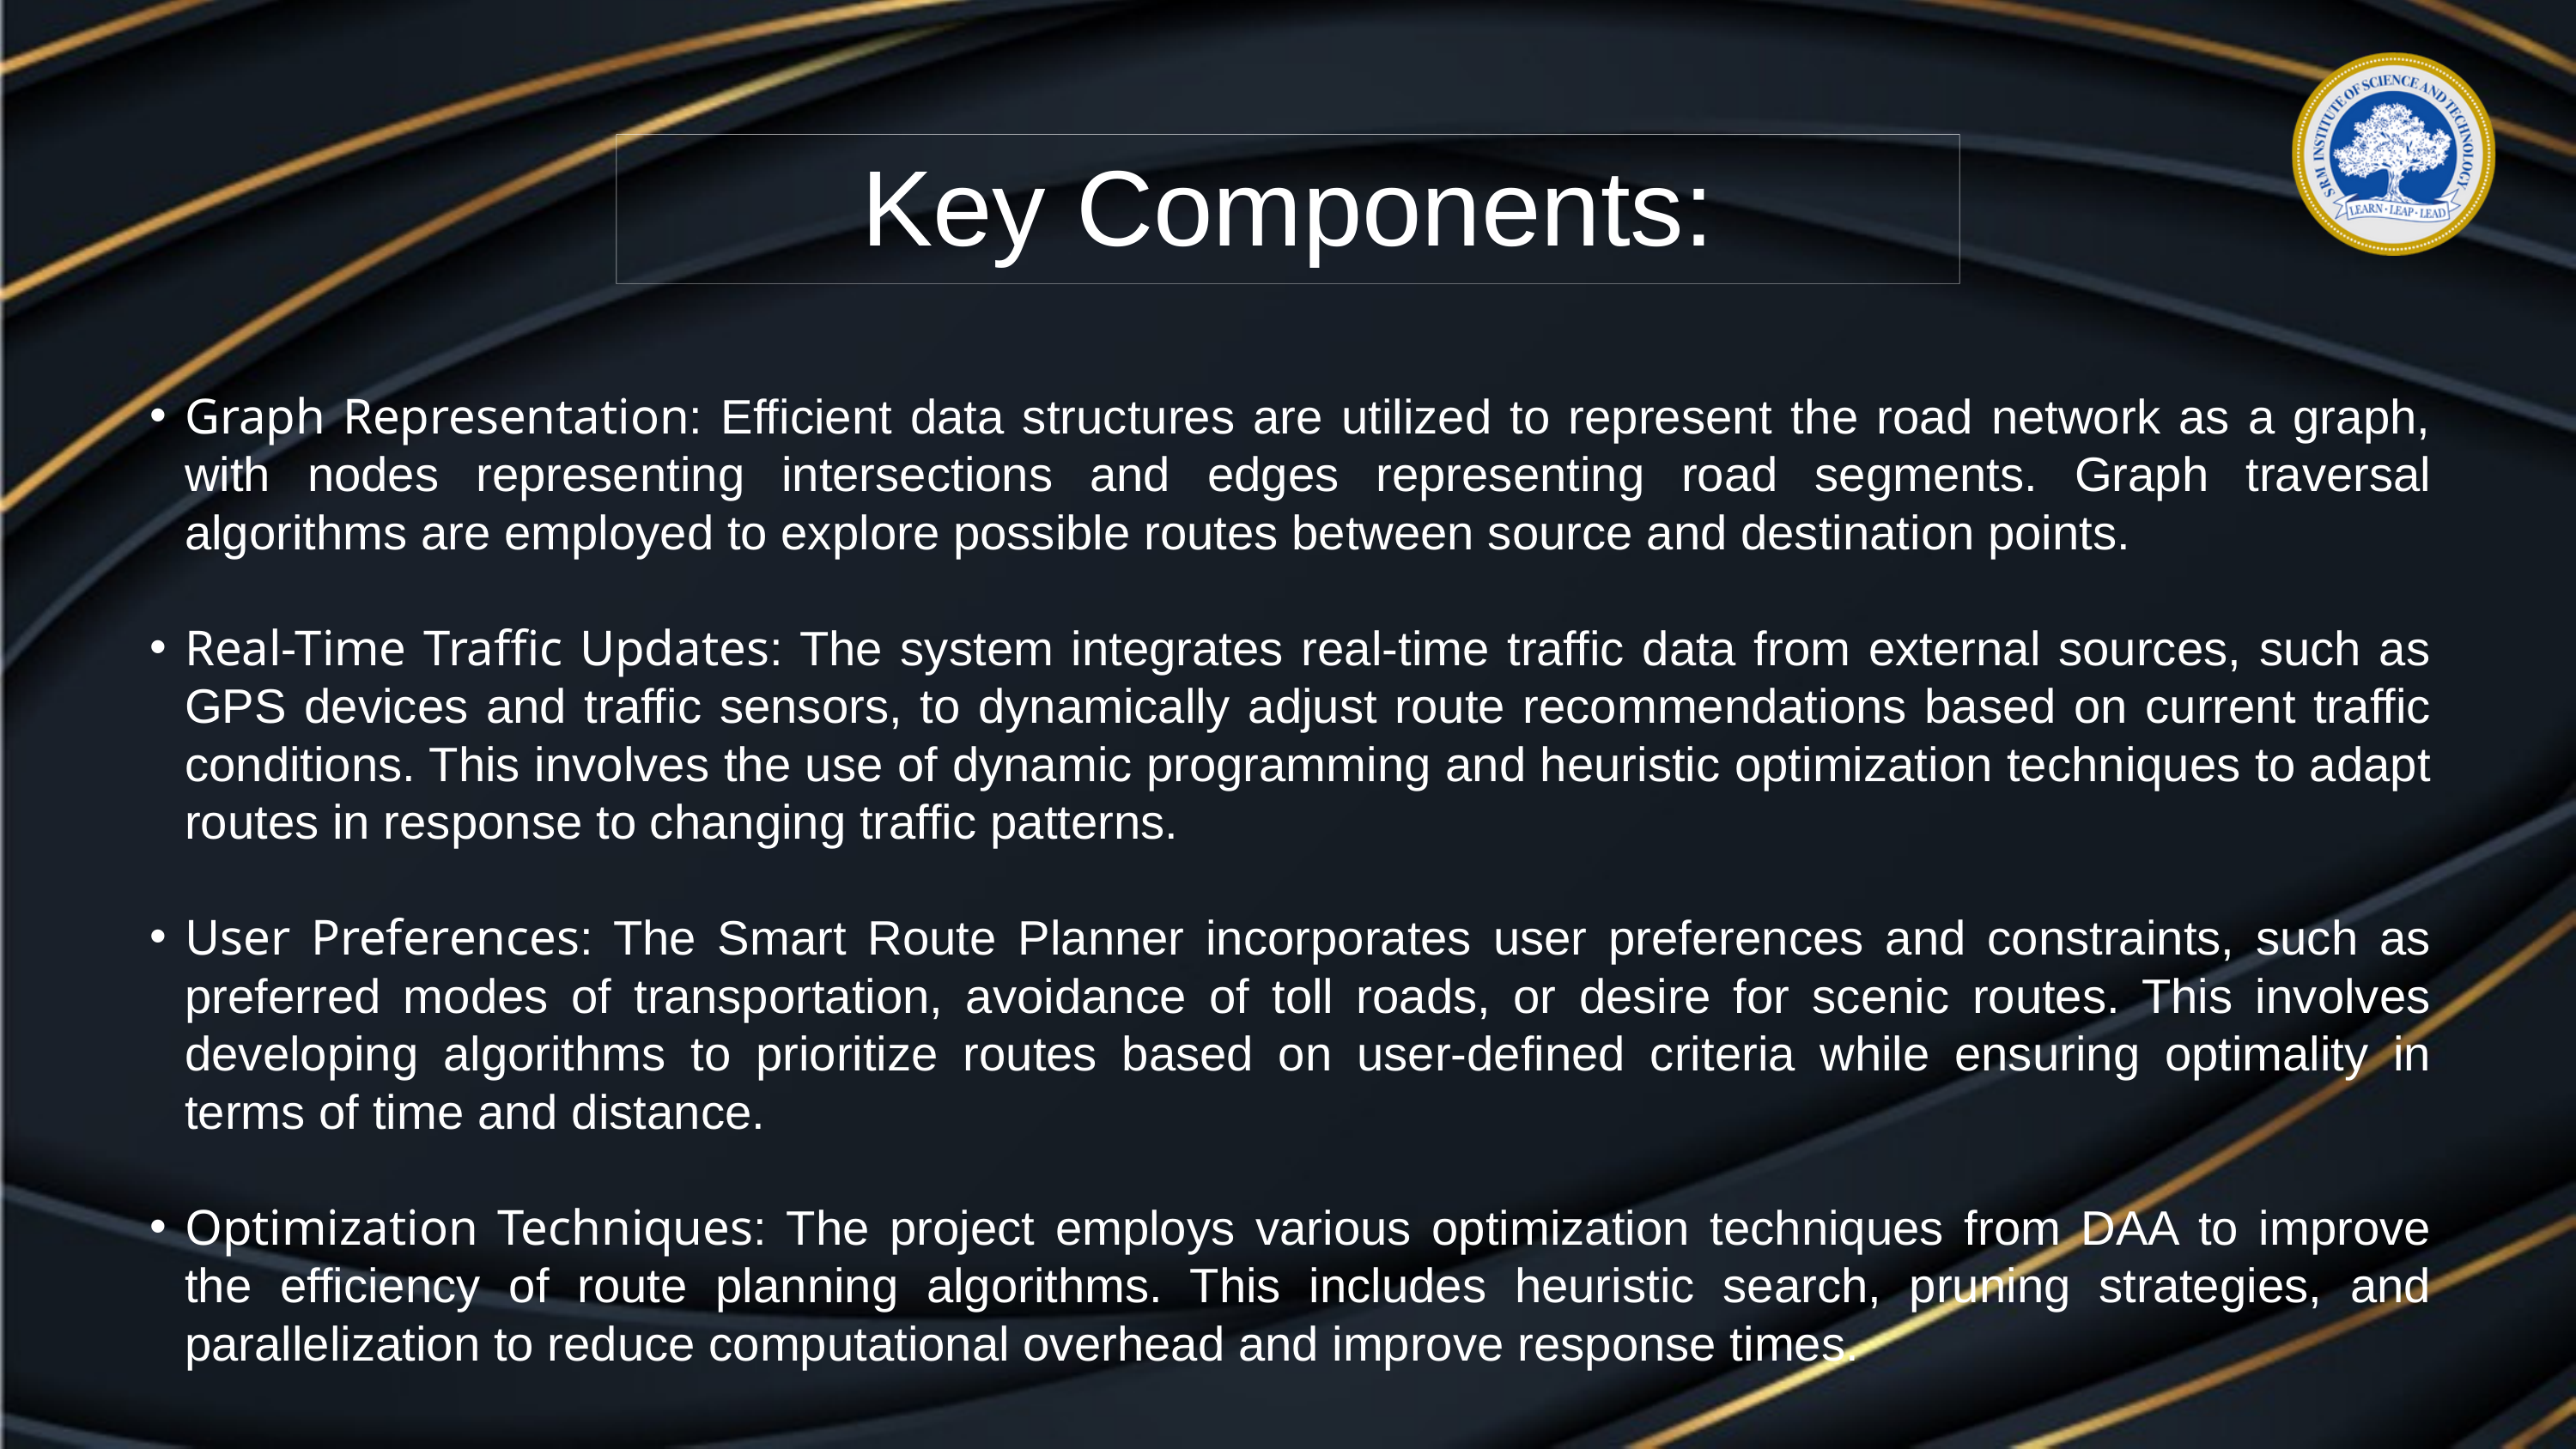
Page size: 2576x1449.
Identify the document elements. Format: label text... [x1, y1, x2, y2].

text_box [0, 0, 2576, 1449]
text_box Graph Representation: Efficient data structures are utilized to represent the road network as a graph, with nodes representing intersections and edges representing road segments. Graph traversal algorithms are employed to explore possible routes between source and destination points. Real-Time Traffic Updates: The system integrates real-time traffic data from external sources, such as GPS devices and traffic sensors, to dynamically adjust route recommendations based on current traffic conditions. This involves the use of dynamic programming and heuristic optimization techniques to adapt routes in response to changing traffic patterns. User Preferences: The Smart Route Planner incorporates user preferences and constraints, such as preferred modes of transportation, avoidance of toll roads, or desire for scenic routes. This involves developing algorithms to prioritize routes based on user-defined criteria while ensuring optimality in terms of time and distance. Optimization Techniques: The project employs various optimization techniques from DAA to improve the efficiency of route planning algorithms. This includes heuristic search, pruning strategies, and parallelization to reduce computational overhead and improve response times. [116, 385, 2431, 1371]
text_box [616, 134, 1960, 284]
text_box [2292, 52, 2496, 256]
